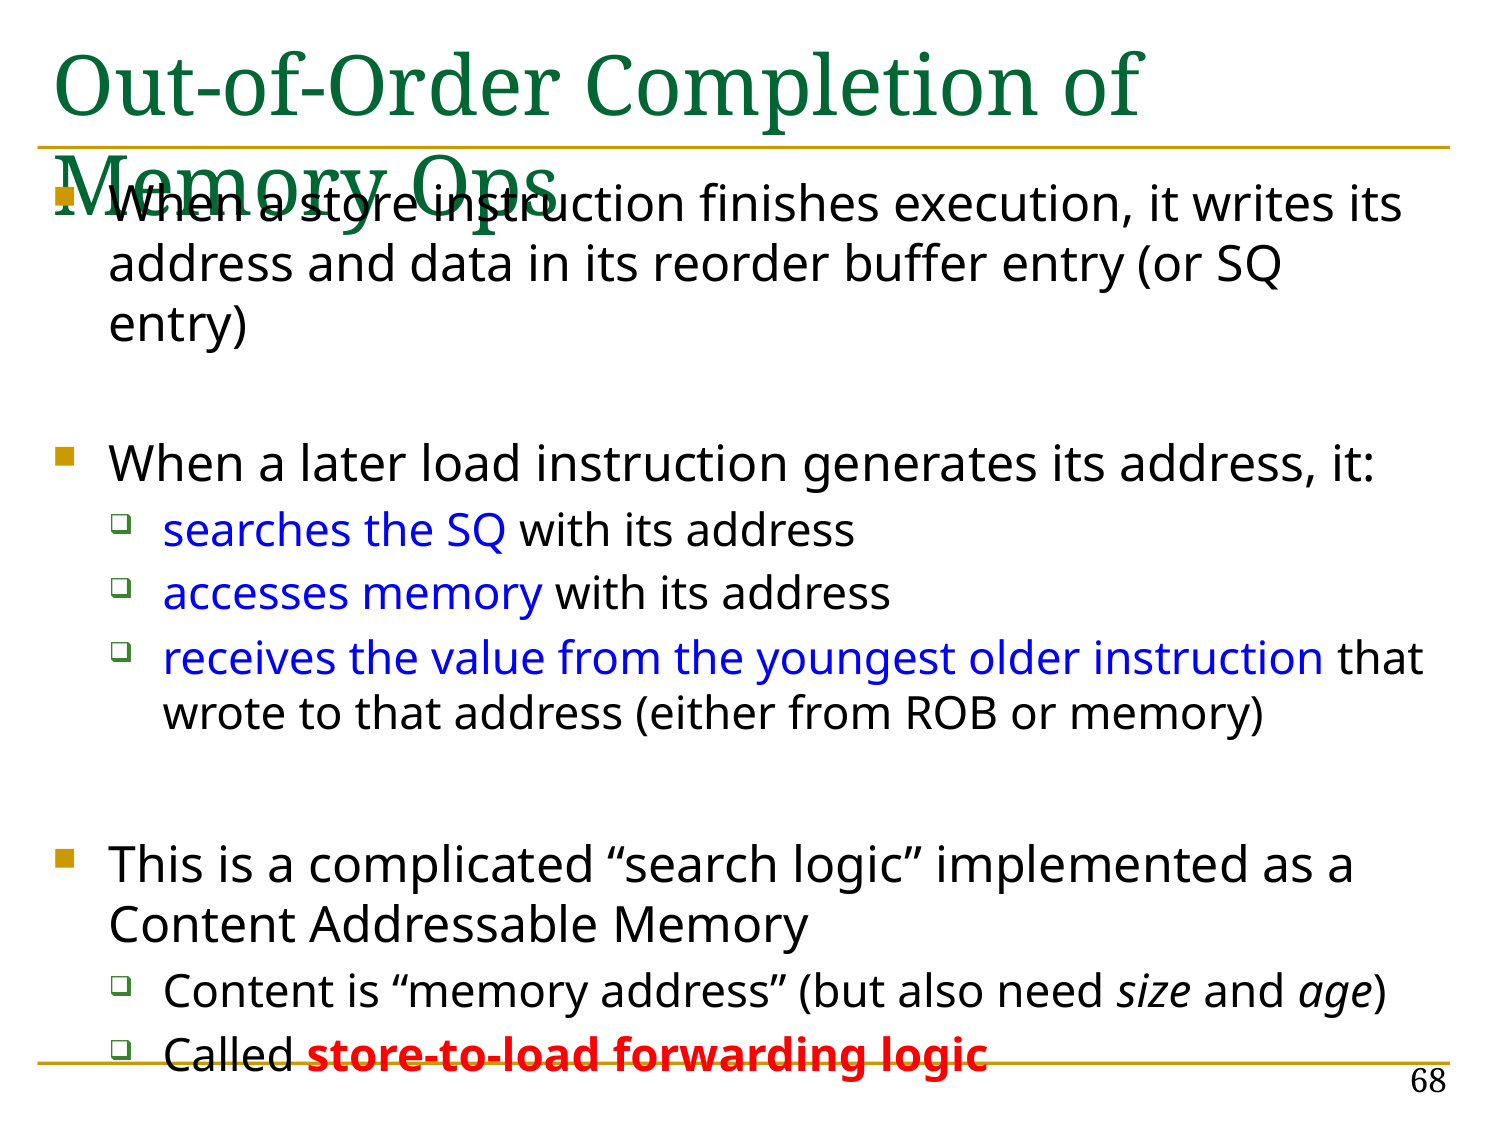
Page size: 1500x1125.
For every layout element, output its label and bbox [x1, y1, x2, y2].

list [37, 163, 1450, 1016]
slide_number [1111, 1036, 1462, 1112]
title [37, 24, 1500, 200]
